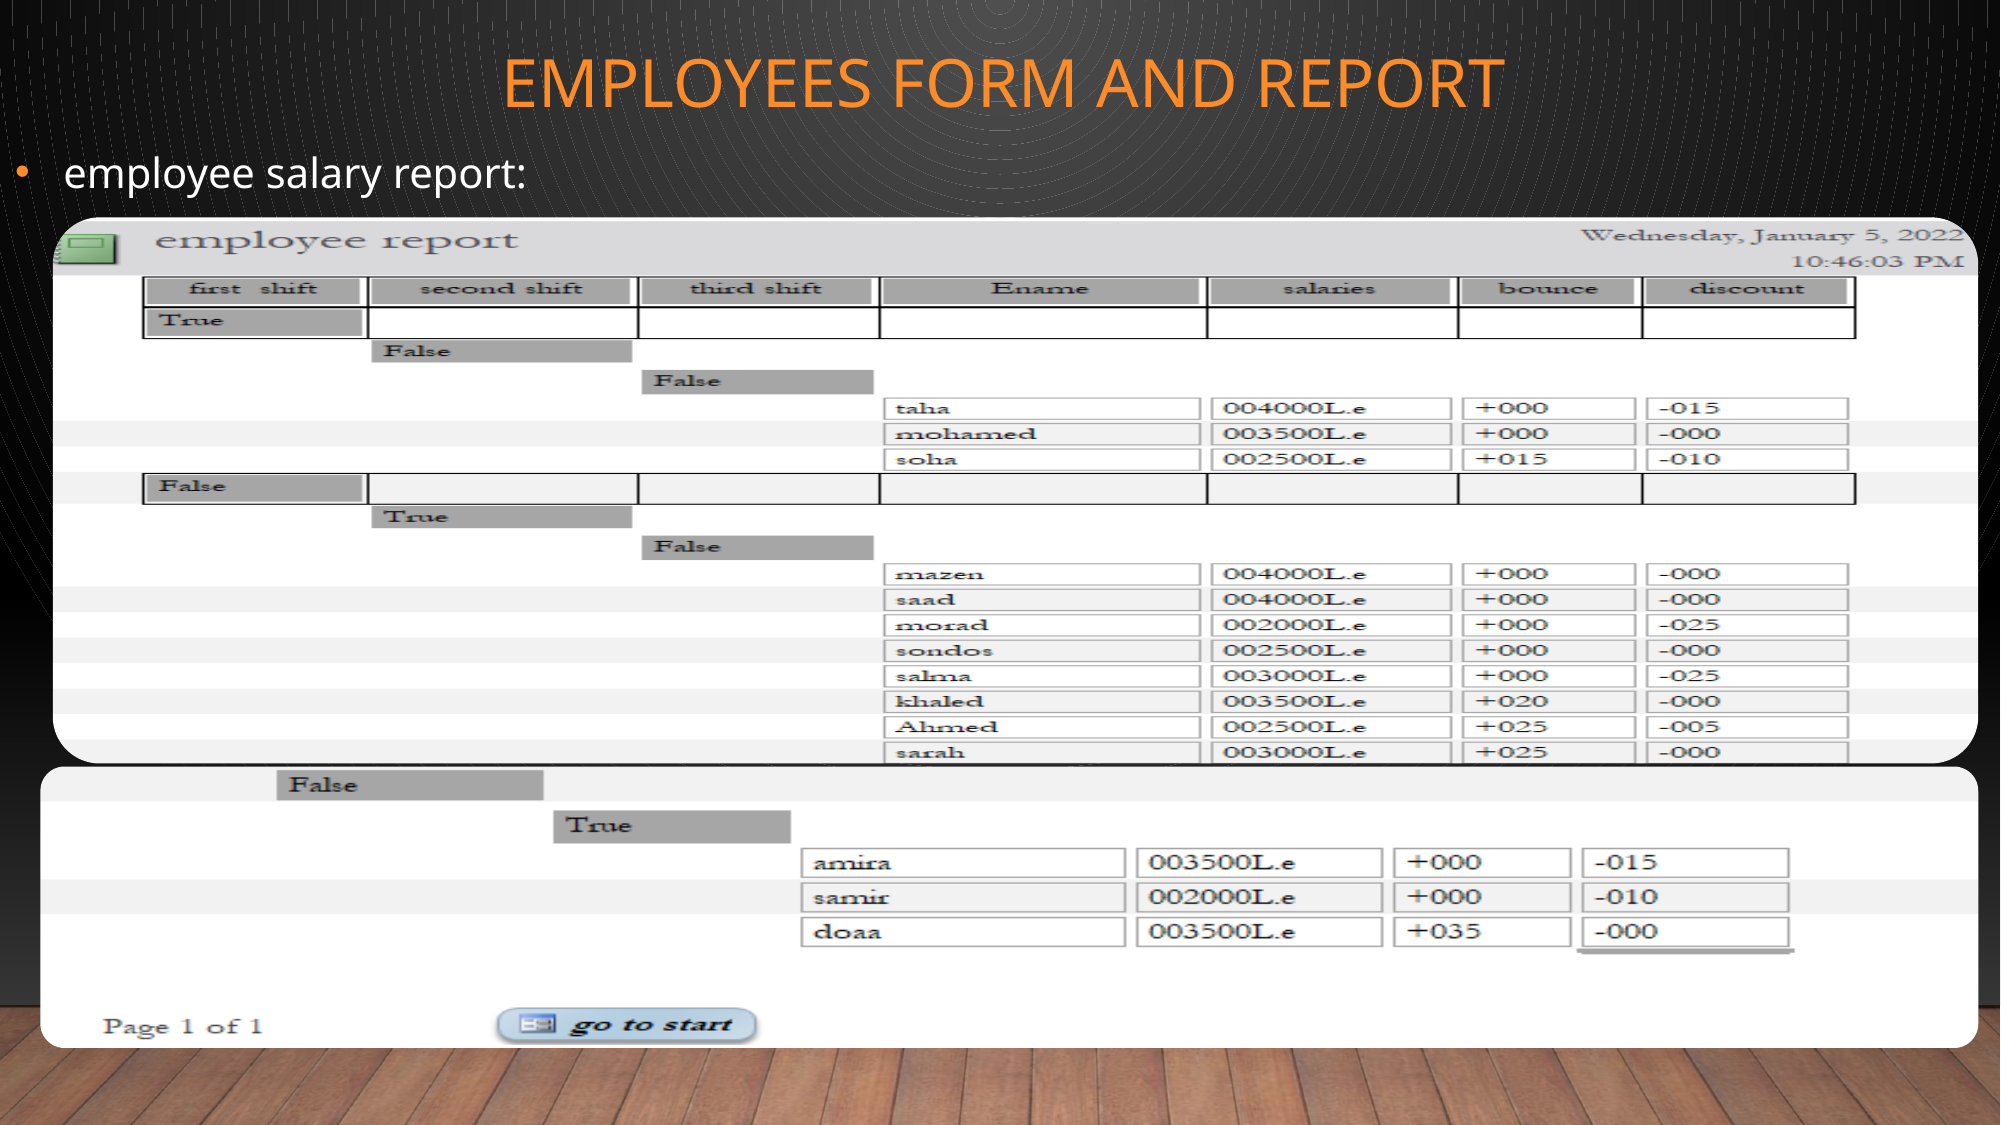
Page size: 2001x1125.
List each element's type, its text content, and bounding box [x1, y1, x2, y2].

list employee salary report: [0, 128, 2000, 1006]
picture [52, 217, 1979, 764]
title Employees form and report [241, 0, 1767, 128]
picture [0, 766, 2000, 1125]
